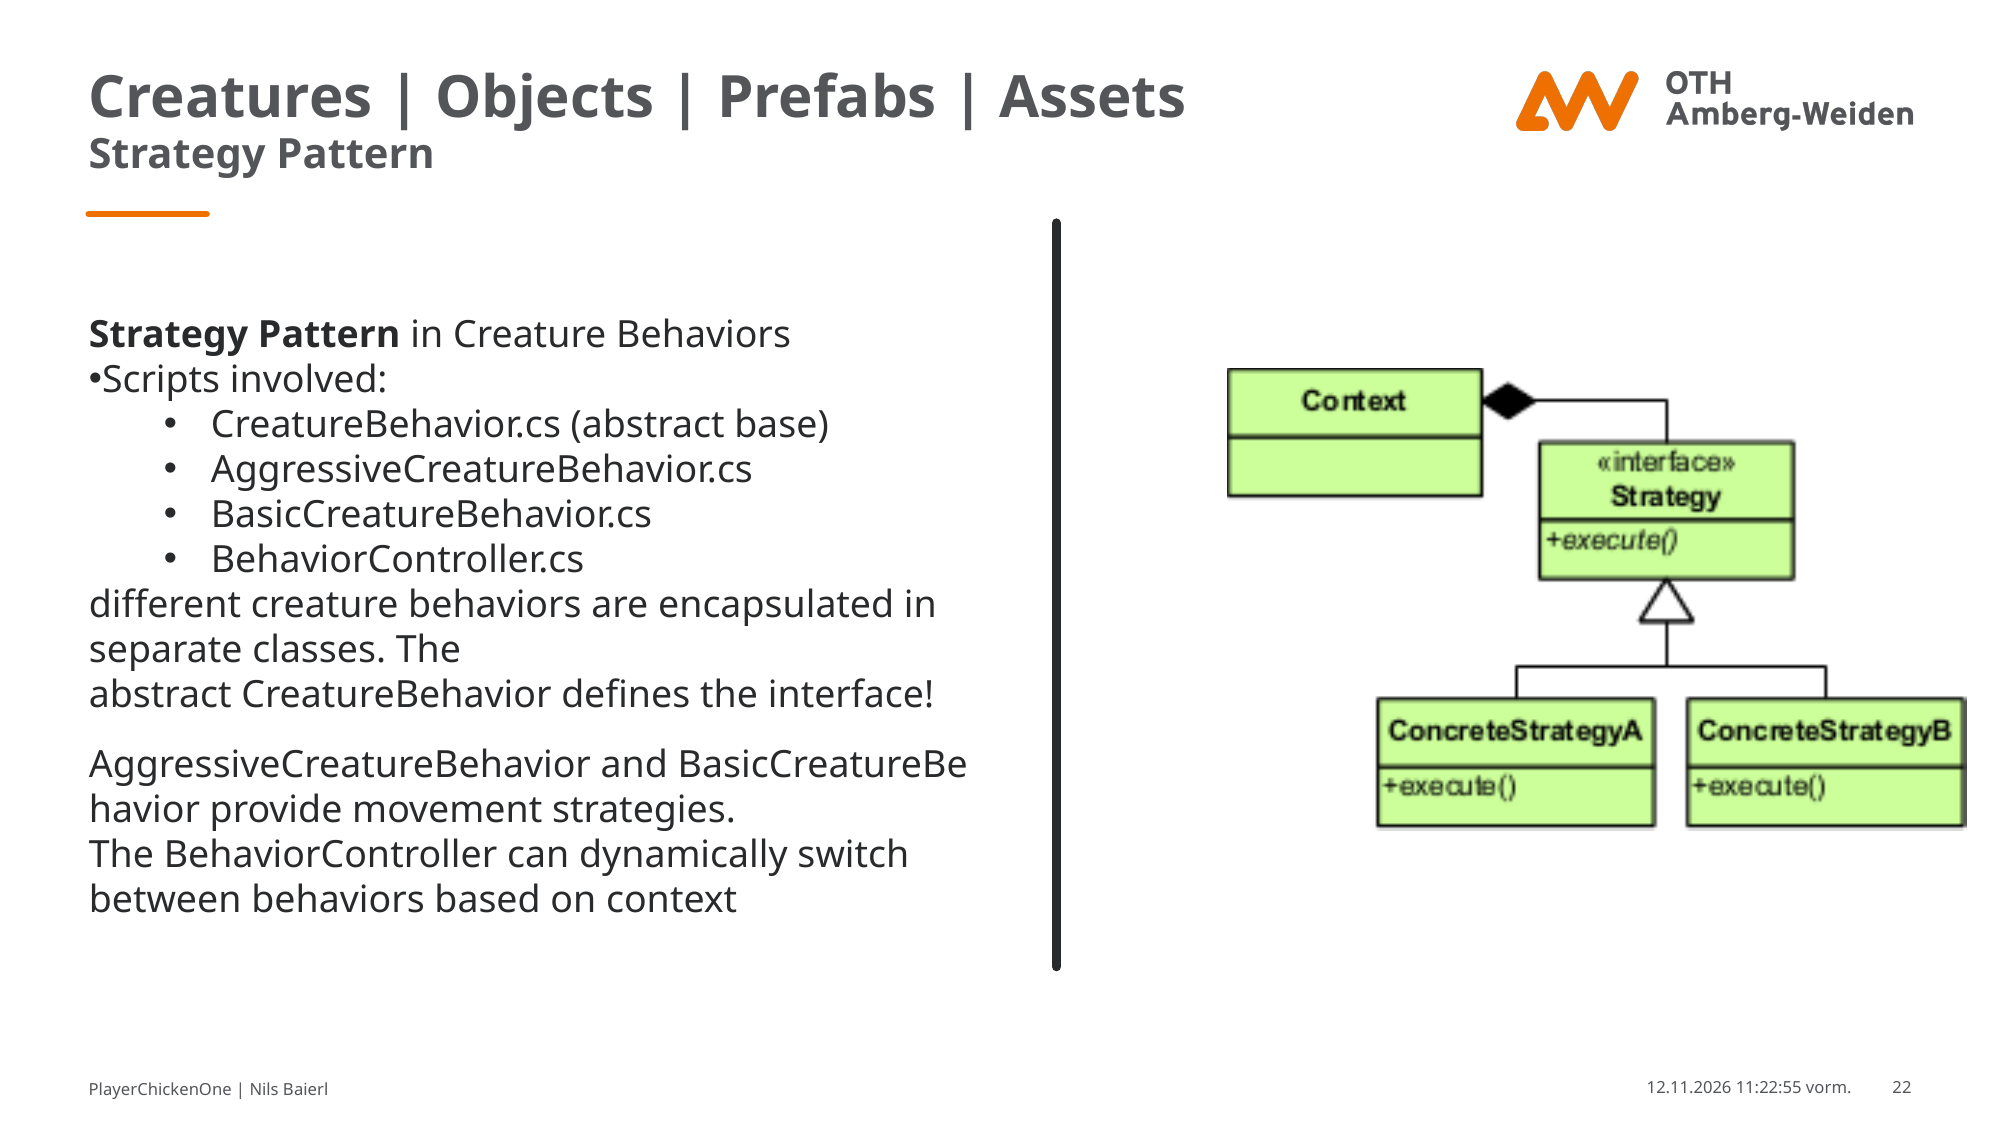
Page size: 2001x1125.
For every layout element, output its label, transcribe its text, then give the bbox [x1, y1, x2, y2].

text_box Strategy Pattern in Creature Behaviors Scripts involved: CreatureBehavior.cs (abstract base) AggressiveCreatureBehavior.cs BasicCreatureBehavior.cs BehaviorController.cs different creature behaviors are encapsulated in separate classes. The abstract CreatureBehavior defines the interface! AggressiveCreatureBehavior and BasicCreatureBehavior provide movement strategies. The BehaviorController can dynamically switch between behaviors based on context [74, 302, 1000, 928]
picture [1490, 41, 1941, 160]
text_box Strategy Pattern [88, 132, 1445, 192]
footer PlayerChickenOne | Nils Baierl [88, 1065, 1329, 1113]
title Creatures | Objects | Prefabs | Assets [88, 66, 1445, 126]
picture [1227, 368, 1967, 831]
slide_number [1562, 1065, 1853, 1113]
slide_number 22 [1860, 1065, 1912, 1113]
